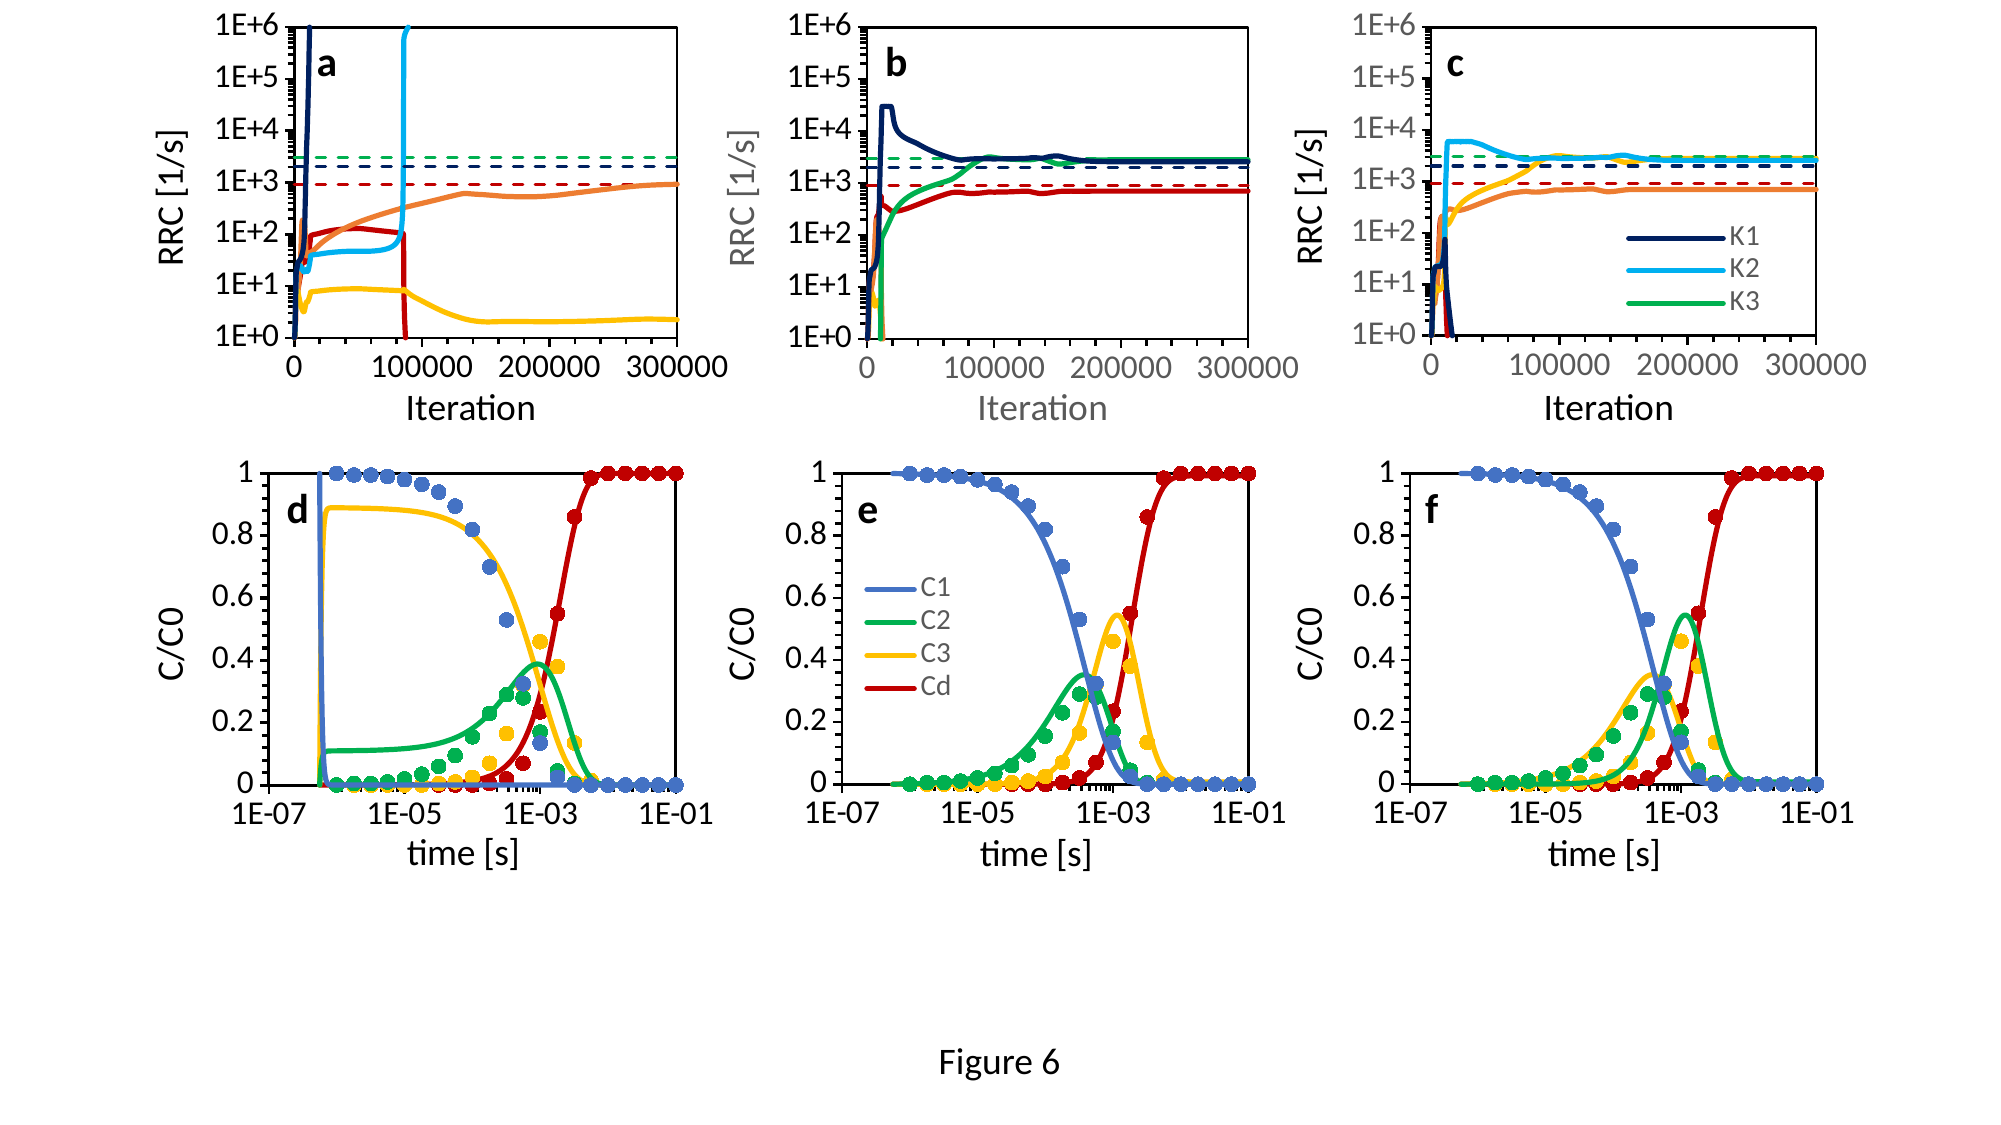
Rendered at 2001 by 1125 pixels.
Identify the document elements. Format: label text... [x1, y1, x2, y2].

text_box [143, 0, 1880, 888]
text_box Figure 6 [924, 1030, 1076, 1090]
